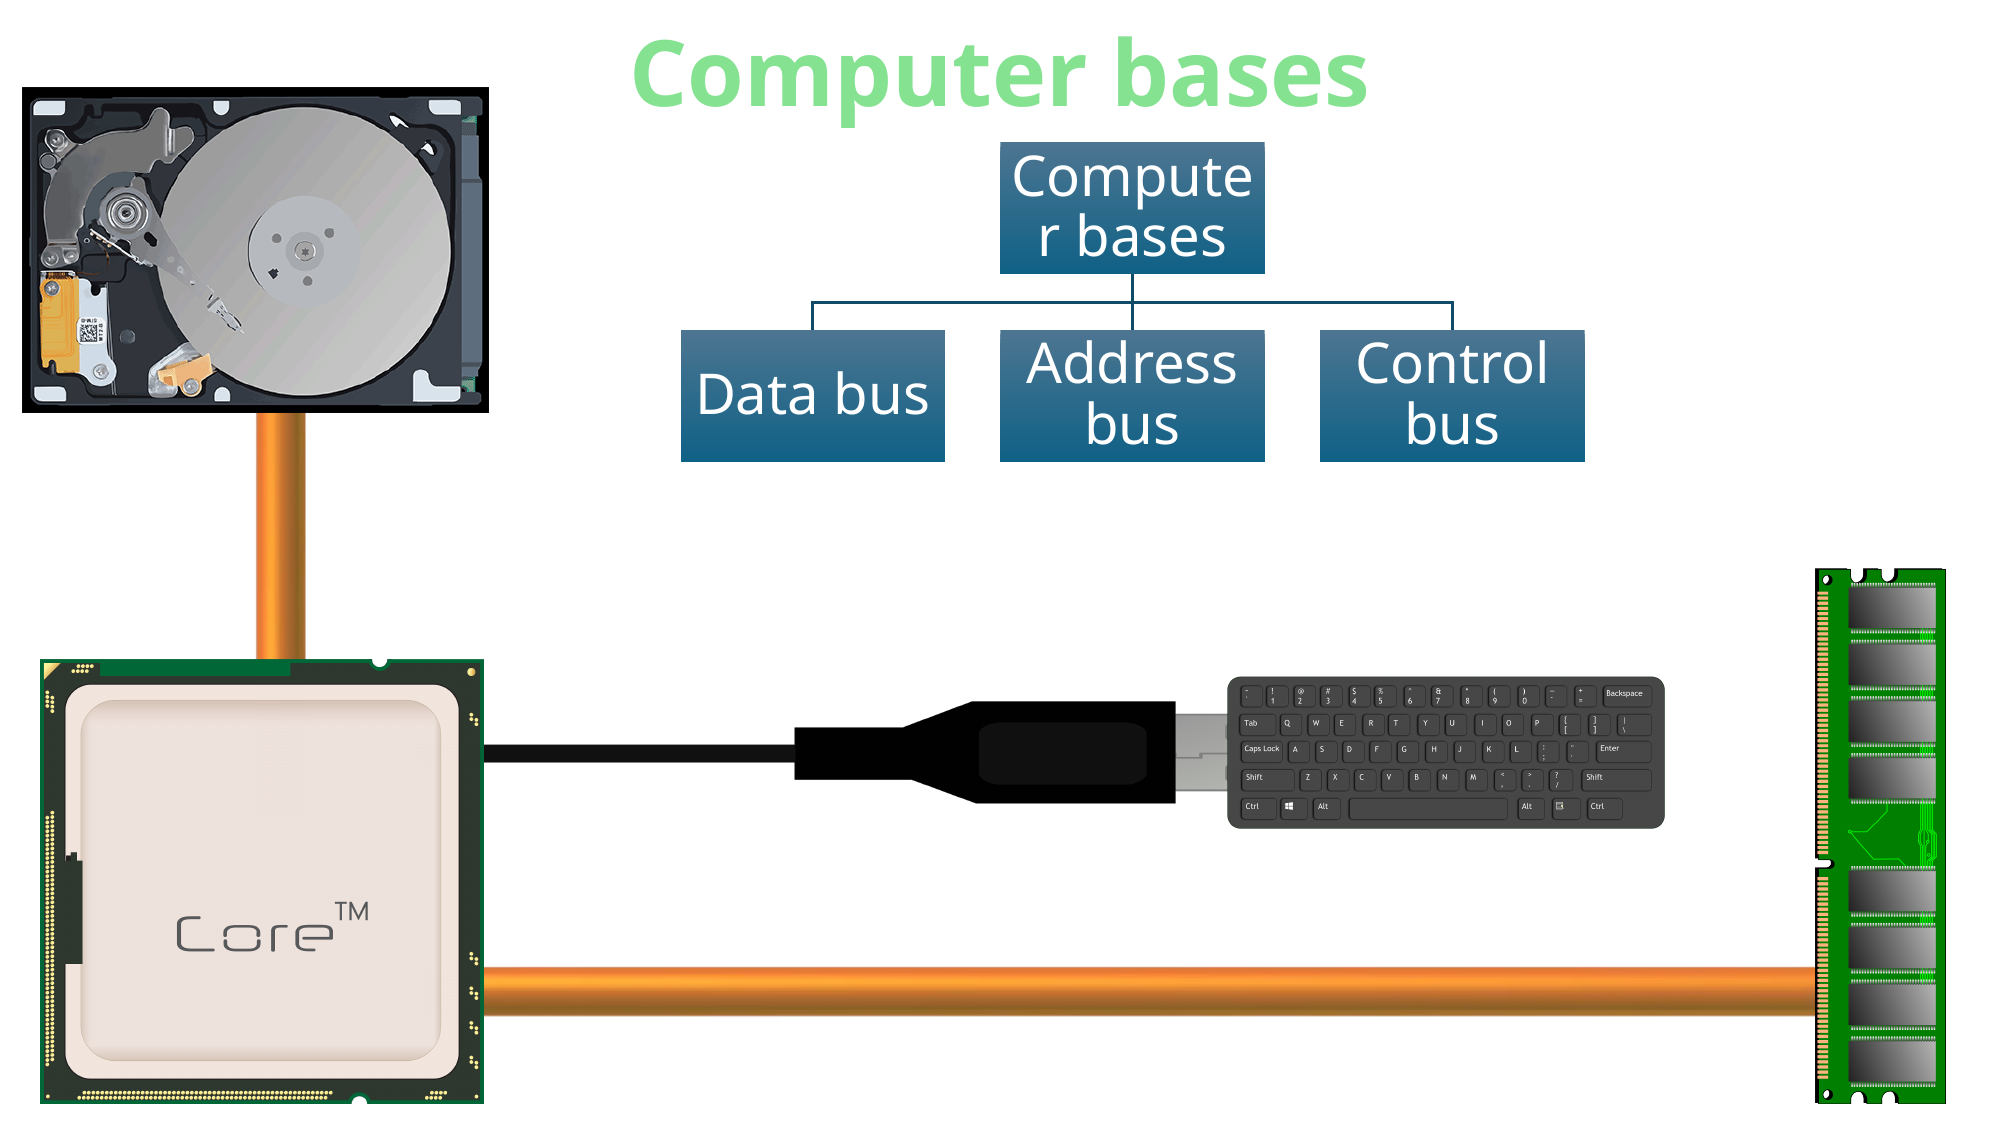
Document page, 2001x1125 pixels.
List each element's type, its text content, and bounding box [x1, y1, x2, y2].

text_box [1134, 275, 1454, 329]
text_box Address bus [1000, 329, 1265, 462]
text_box Control bus [1320, 329, 1585, 462]
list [39, 659, 484, 1104]
text_box Data bus [680, 329, 945, 462]
text_box Computer bases [1000, 142, 1265, 275]
text_box [811, 275, 1134, 329]
title Computer bases [137, 21, 1863, 132]
picture [0, 86, 626, 659]
picture [484, 569, 2000, 1103]
